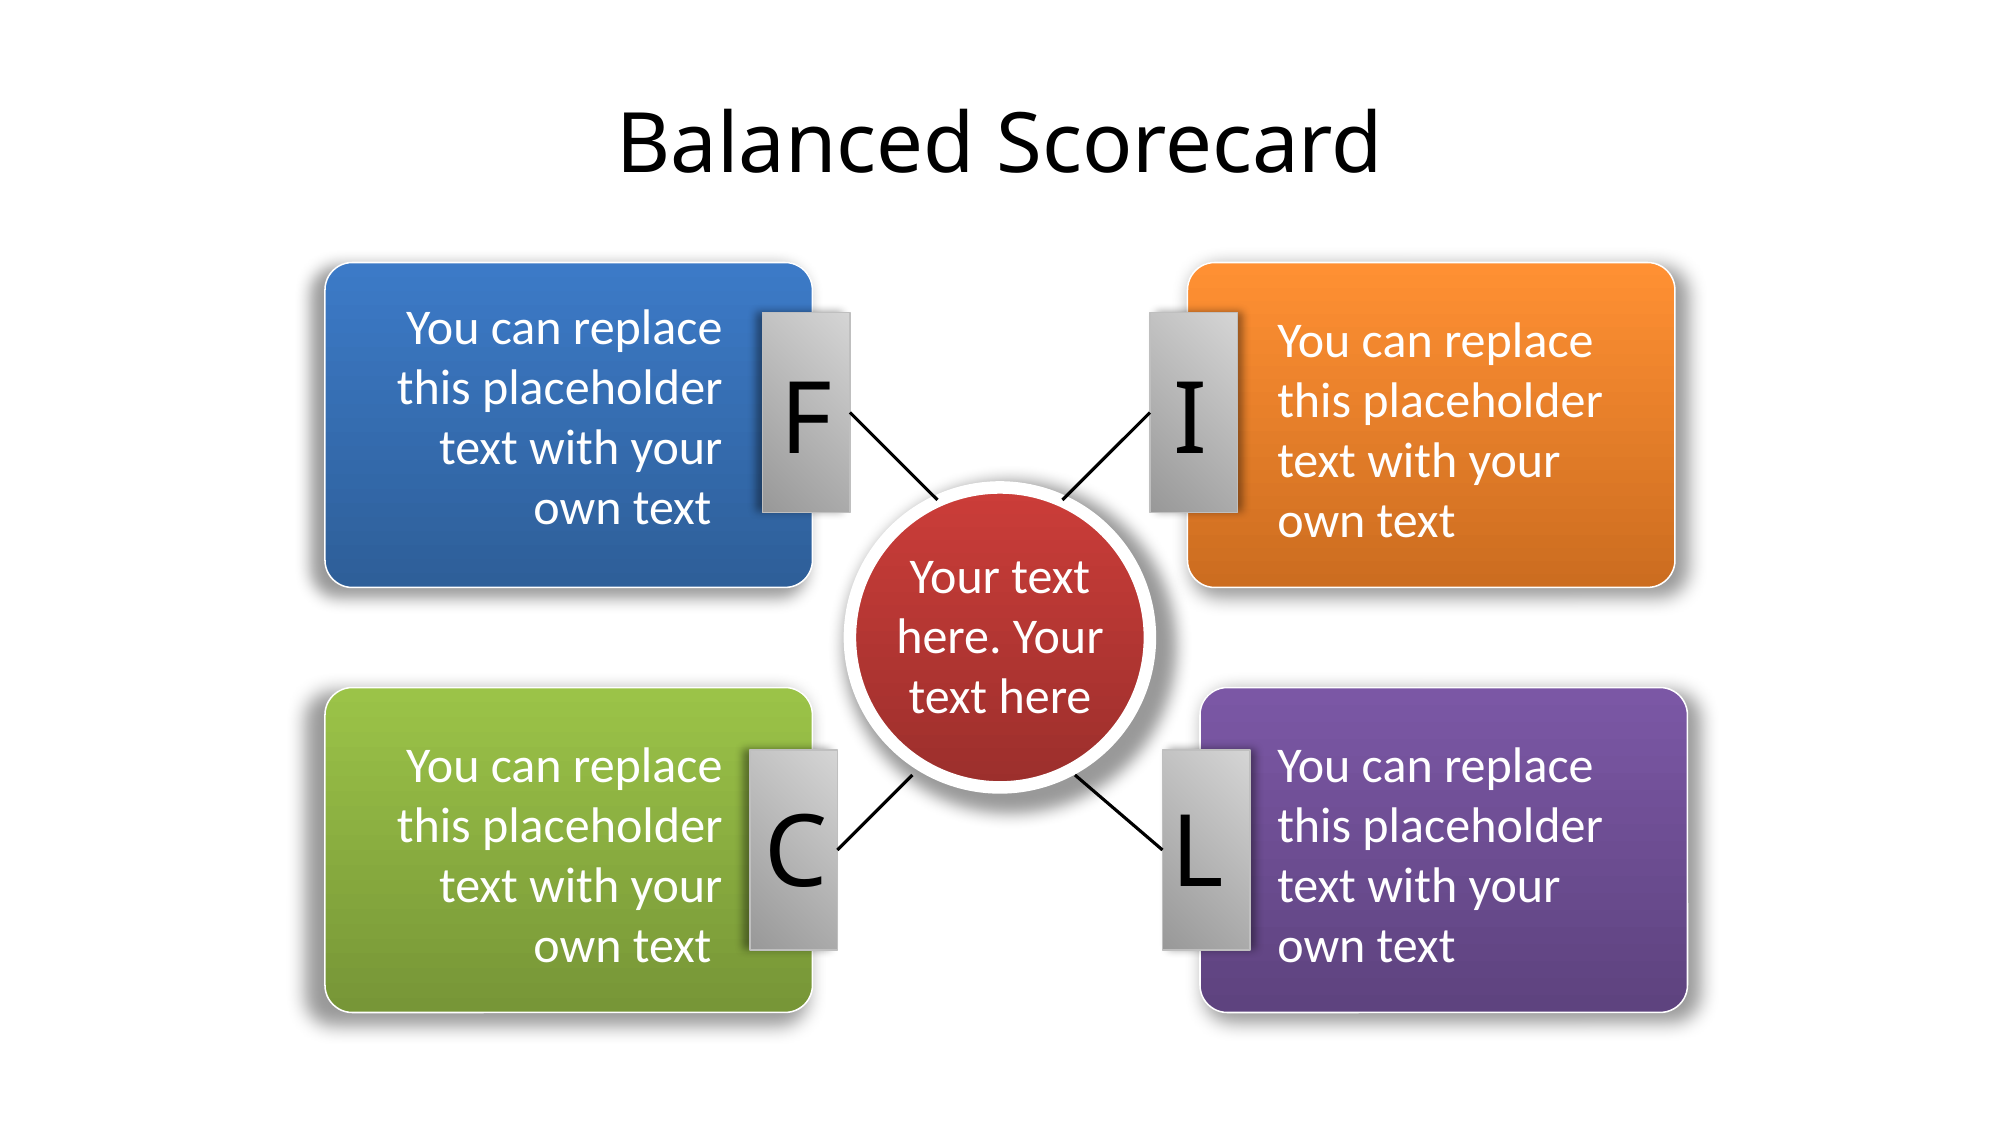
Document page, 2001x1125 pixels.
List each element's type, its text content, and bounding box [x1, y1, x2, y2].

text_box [324, 262, 938, 588]
text_box Your text here. Your text here [875, 536, 1125, 731]
text_box [941, 486, 1057, 536]
text_box [916, 731, 1069, 789]
text_box [849, 596, 875, 685]
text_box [1074, 687, 1688, 1013]
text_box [1062, 262, 1676, 588]
title Balanced Scorecard [99, 45, 1900, 233]
text_box [1125, 596, 1151, 685]
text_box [324, 687, 913, 1013]
